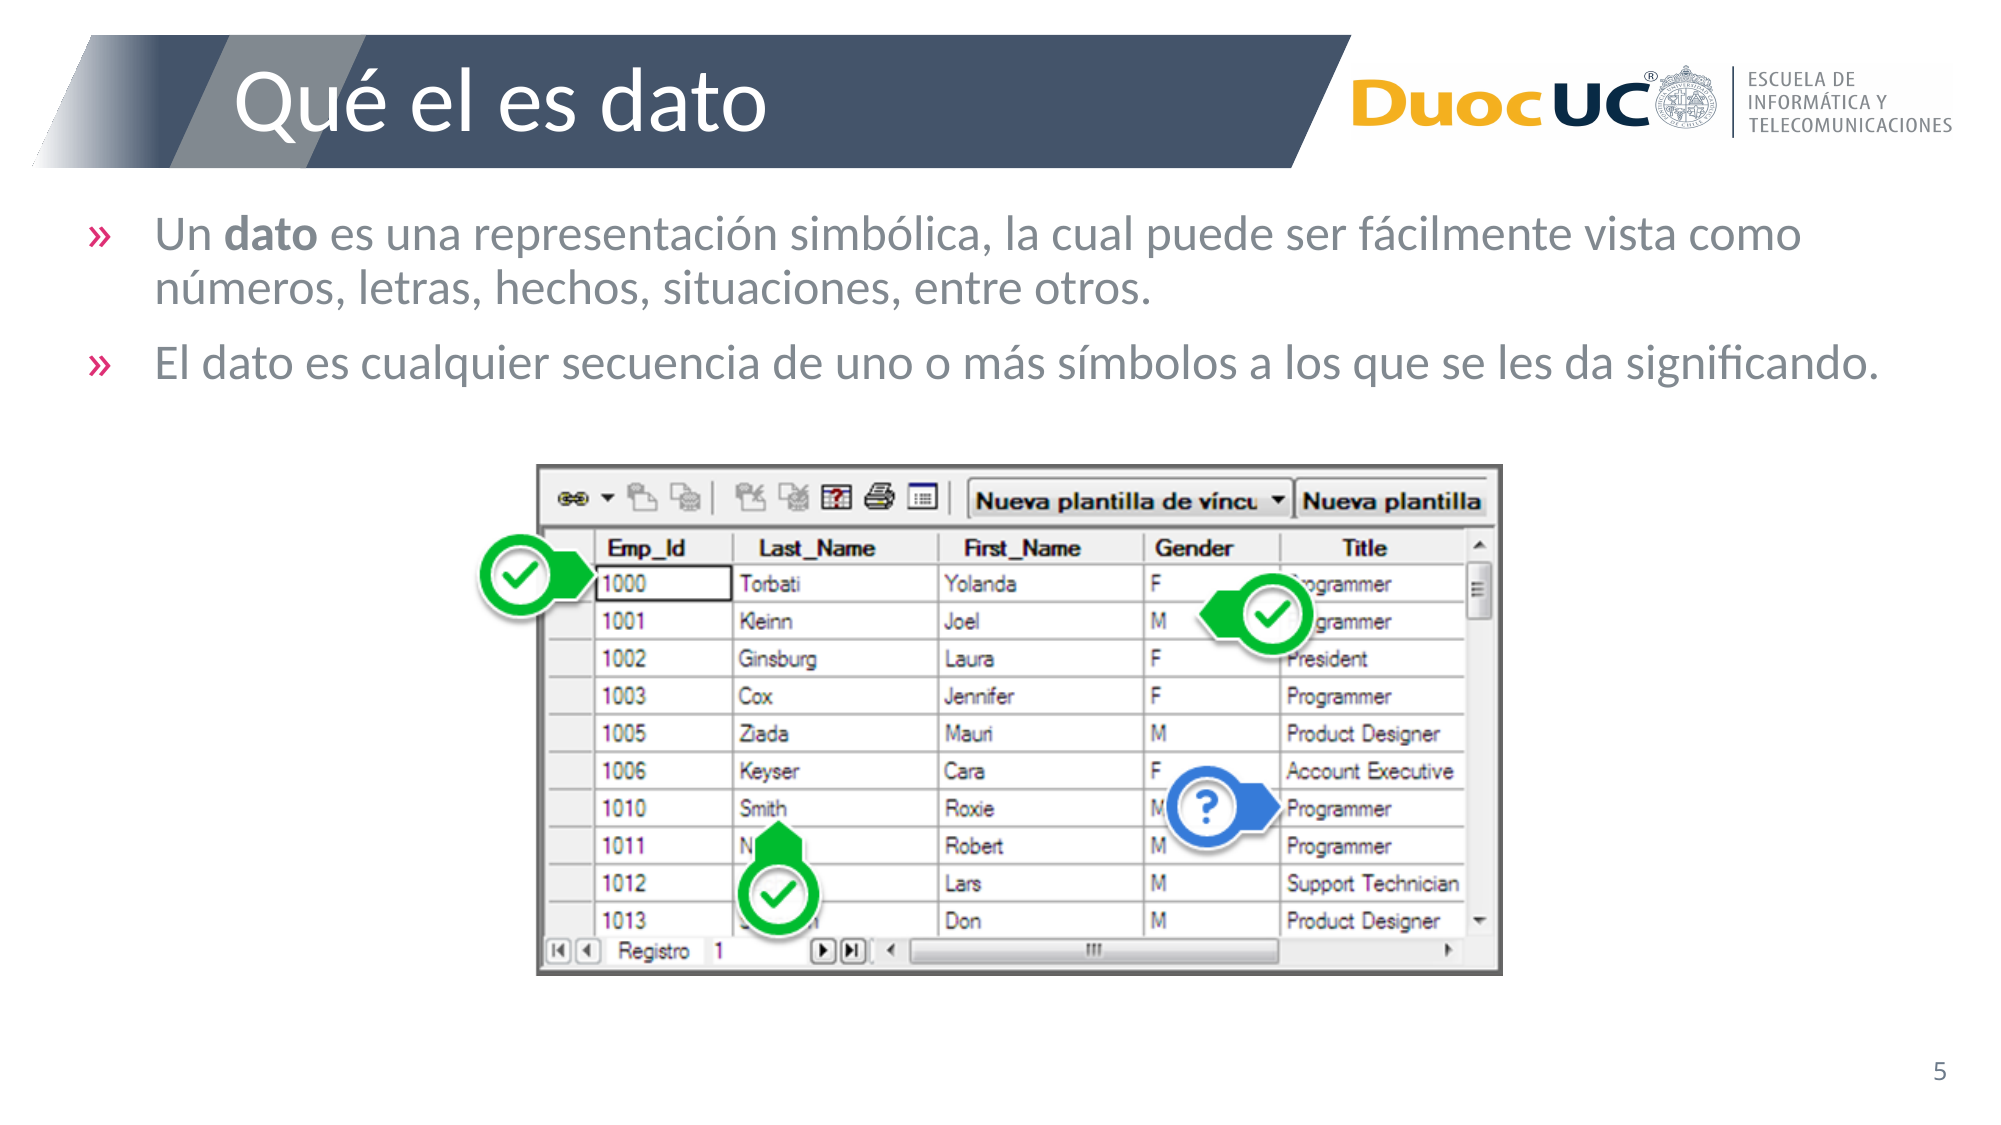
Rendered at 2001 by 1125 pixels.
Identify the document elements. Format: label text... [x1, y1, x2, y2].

title Qué el es dato [218, 34, 1310, 169]
picture [355, 464, 1503, 976]
list Un dato es una representación simbólica, la cual puede ser fácilmente vista como números, letras, hechos, situaciones, entre otros. El dato es cualquier secuencia de uno o más símbolos a los que se les da significando. [64, 199, 1936, 1043]
picture [1351, 63, 1953, 140]
